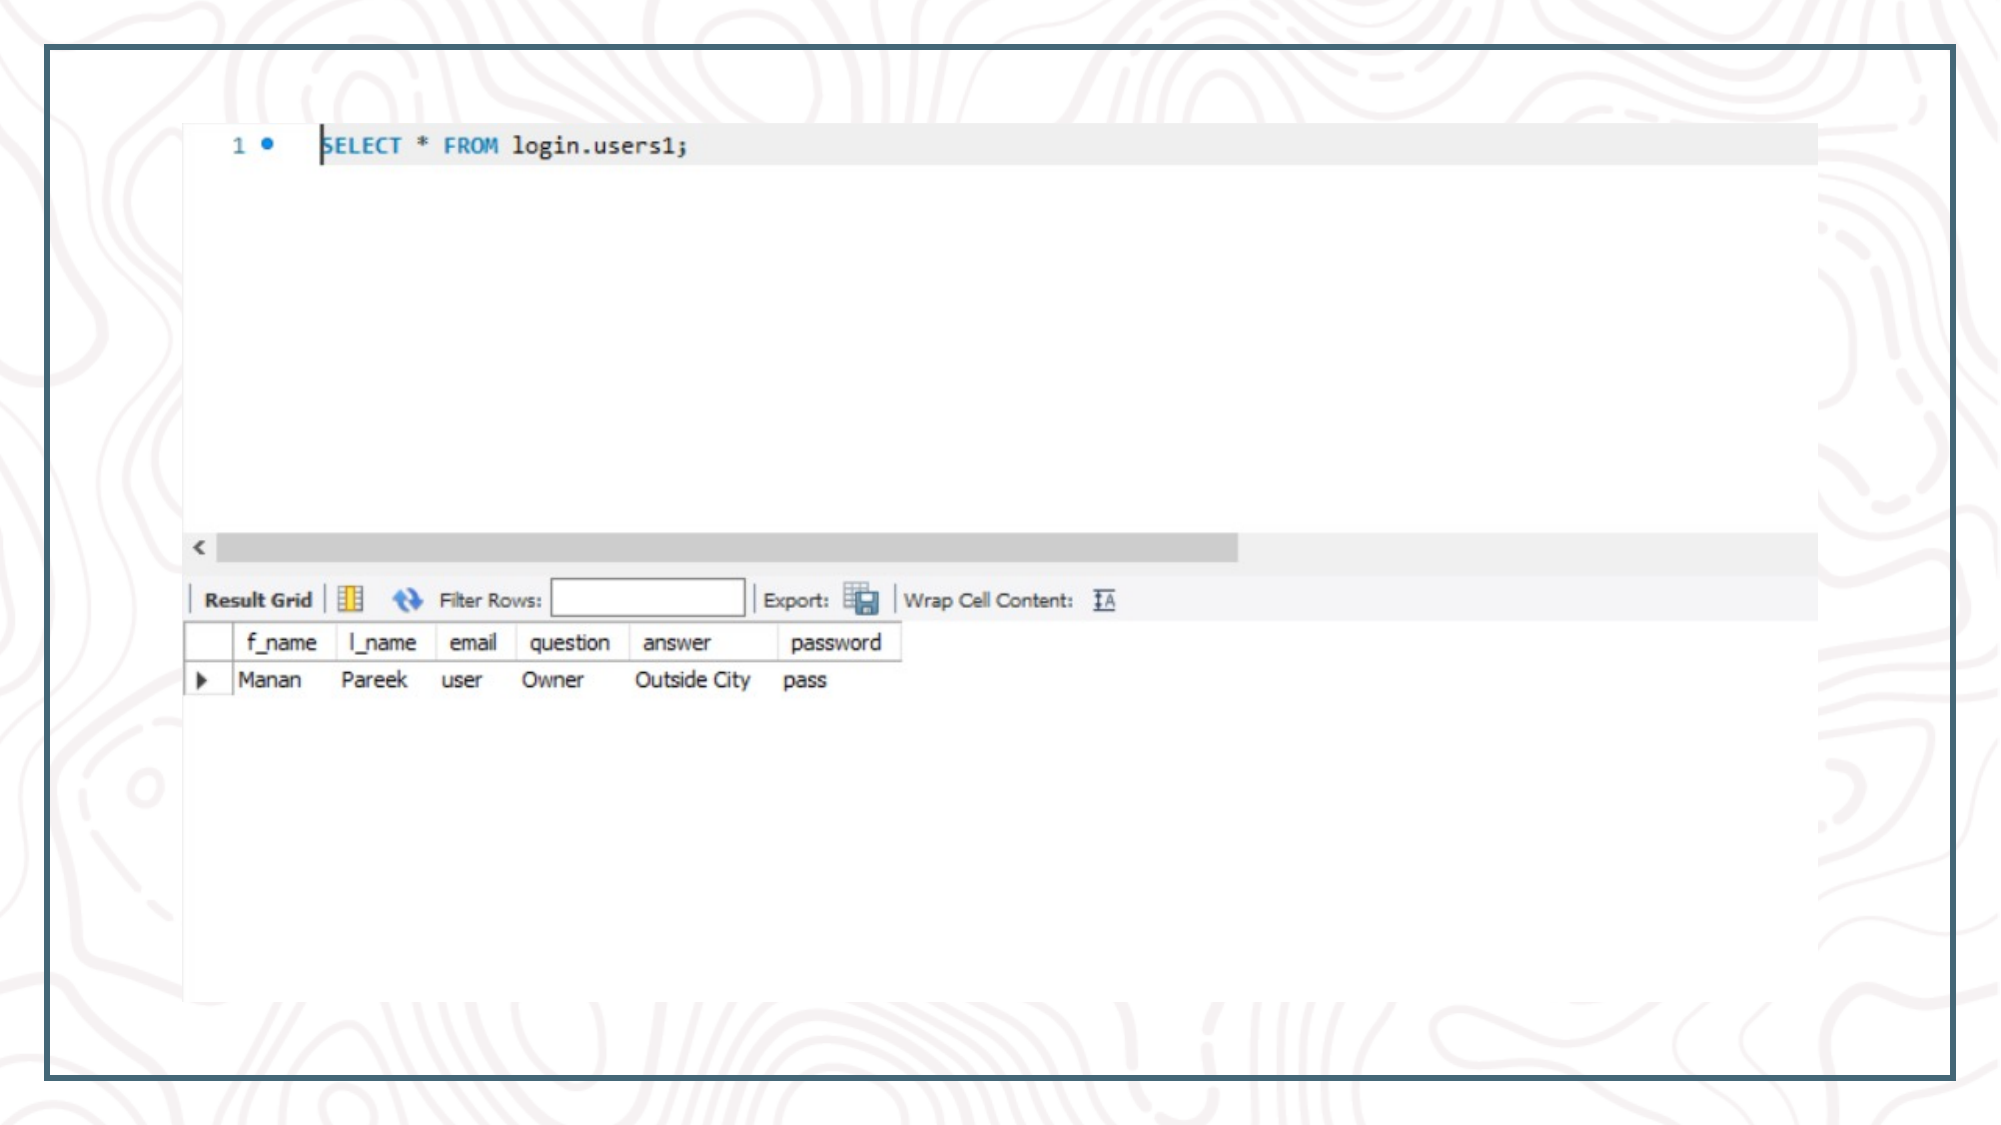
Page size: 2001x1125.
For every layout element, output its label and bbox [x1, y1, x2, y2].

picture [181, 123, 1818, 1002]
